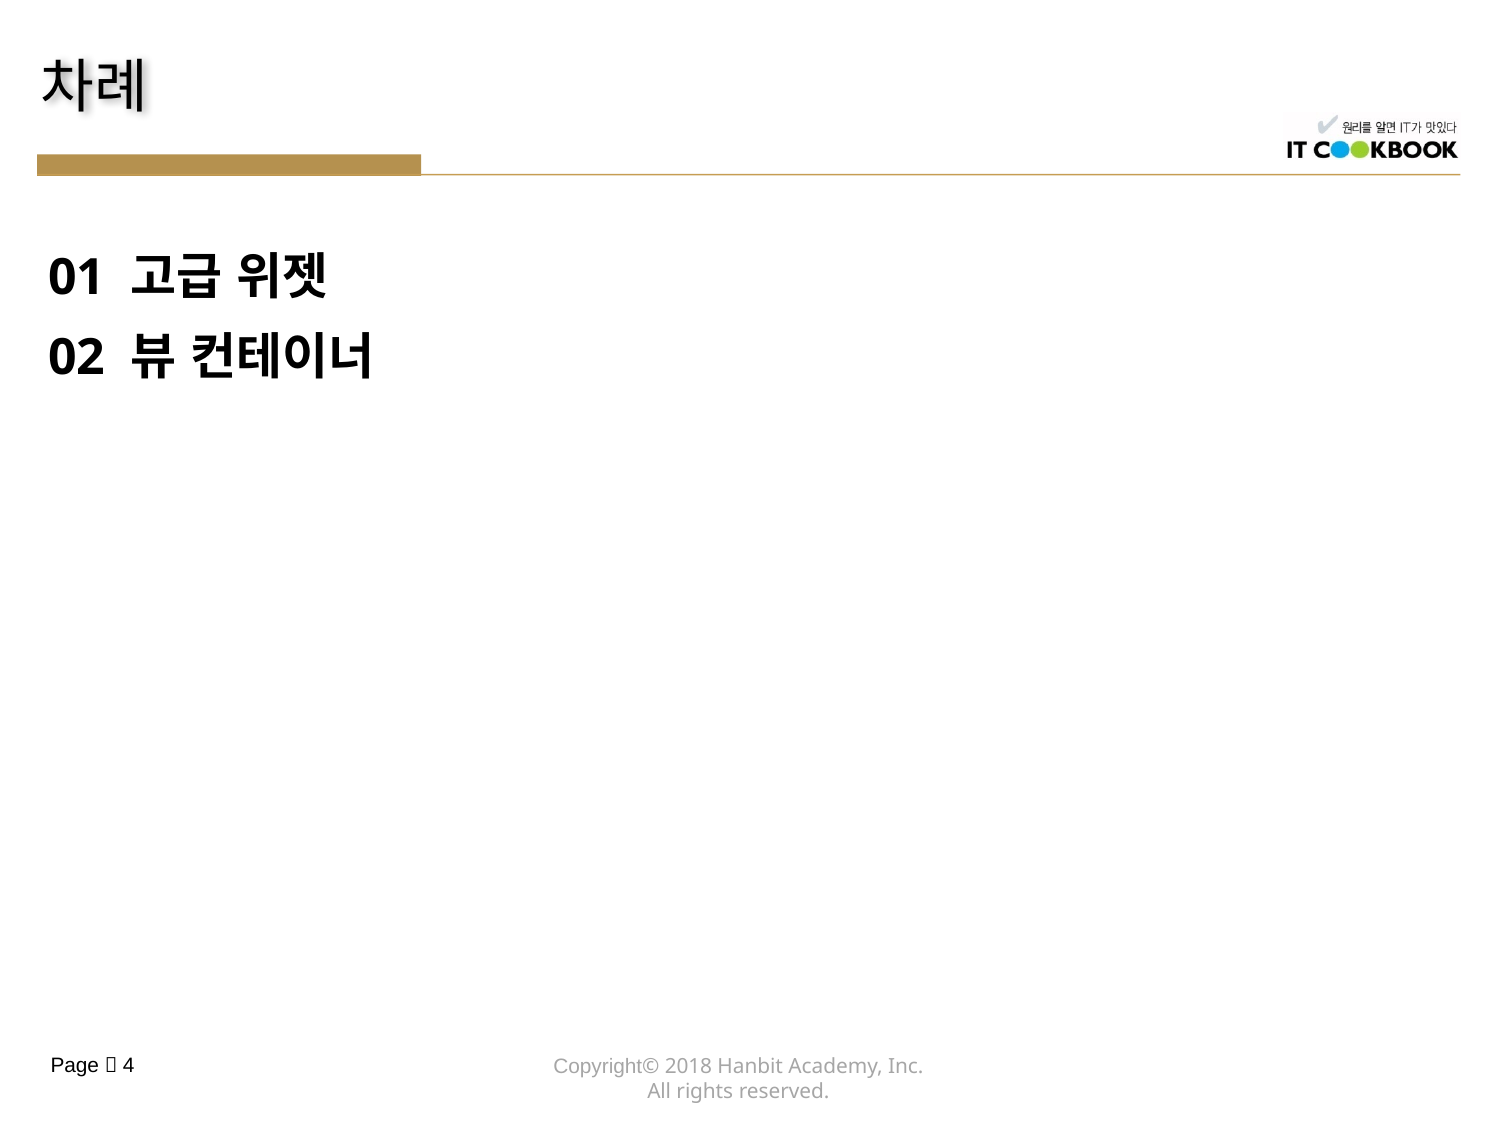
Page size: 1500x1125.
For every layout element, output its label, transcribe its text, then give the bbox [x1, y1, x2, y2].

picture [1283, 112, 1461, 160]
list 01 고급 위젯 02 뷰 컨테이너 [48, 243, 1448, 952]
